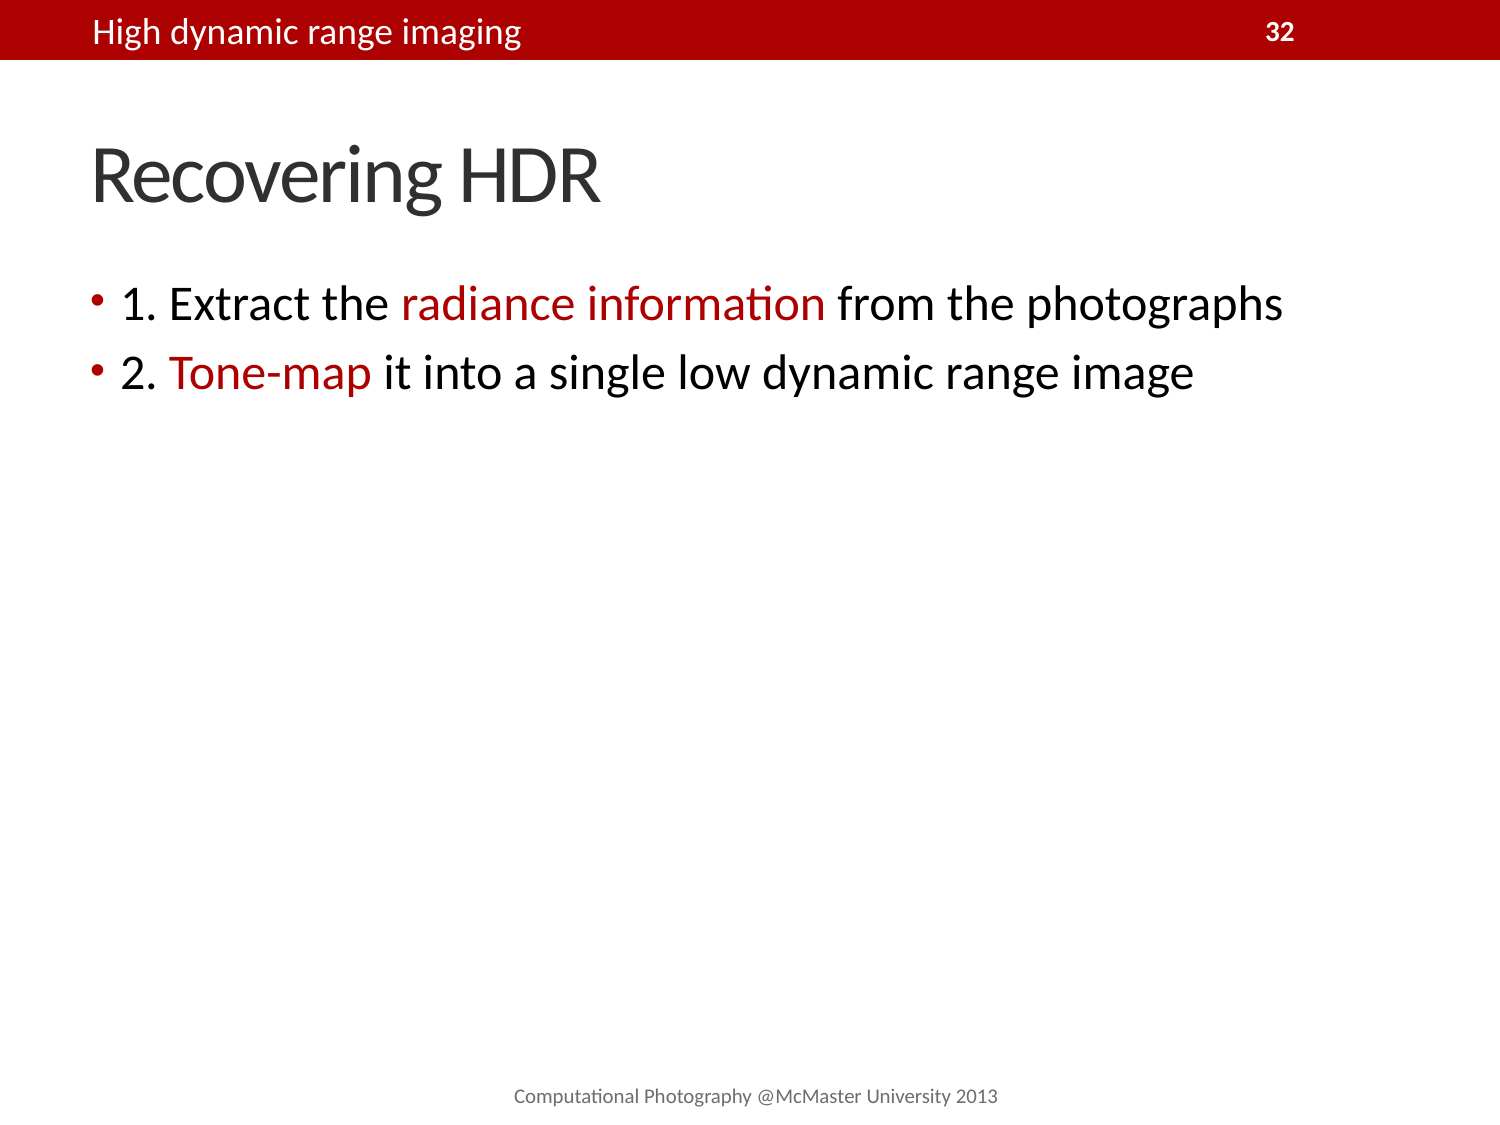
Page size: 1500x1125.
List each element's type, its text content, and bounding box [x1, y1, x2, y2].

slide_number 32 [1250, 3, 1425, 57]
list 1. Extract the radiance information from the photographs 2. Tone-map it into a single low dynamic range image [75, 262, 1425, 1063]
title Recovering HDR [75, 87, 1425, 250]
text_box High dynamic range imaging [77, 0, 538, 60]
